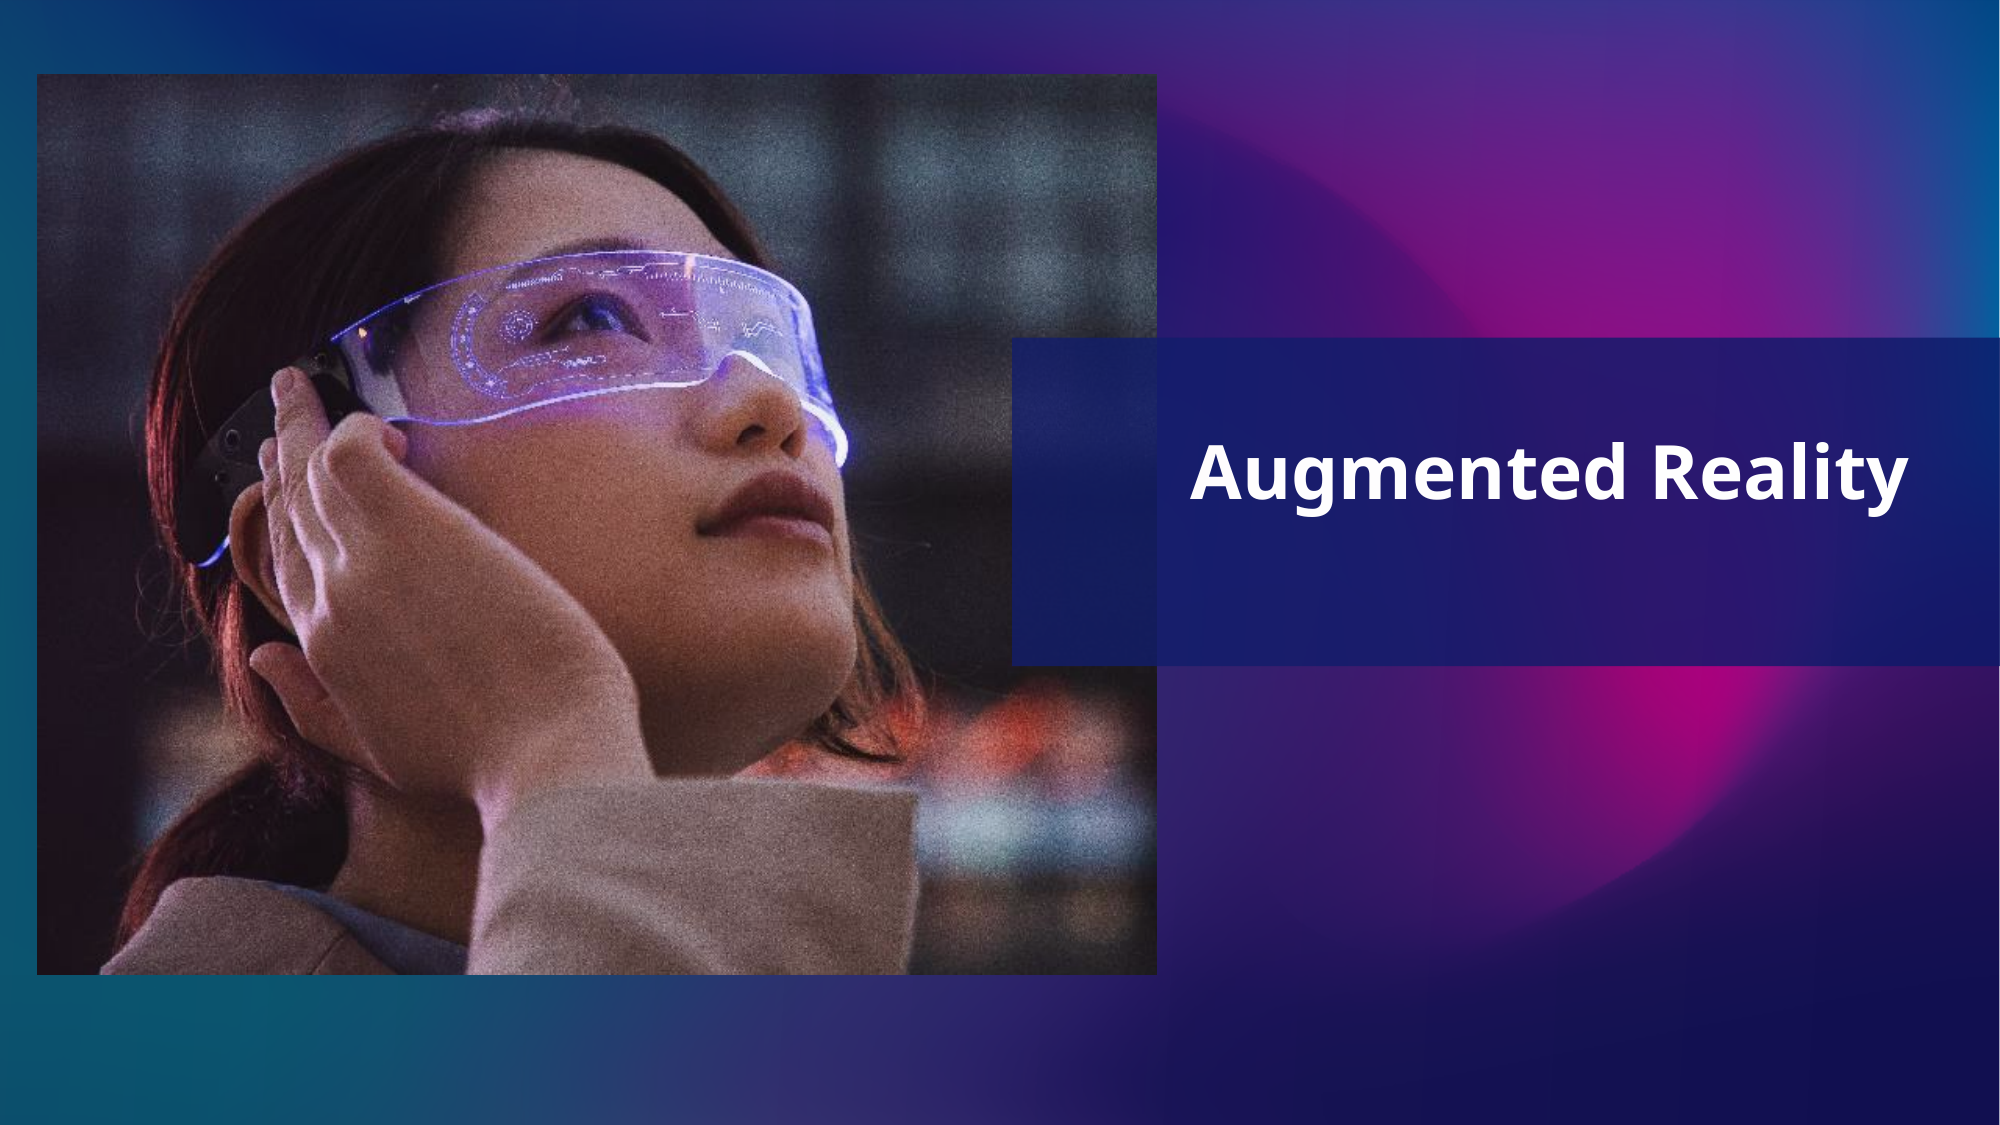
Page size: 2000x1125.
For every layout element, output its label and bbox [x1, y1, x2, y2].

picture [37, 74, 1157, 975]
text_box [0, 0, 2000, 1125]
